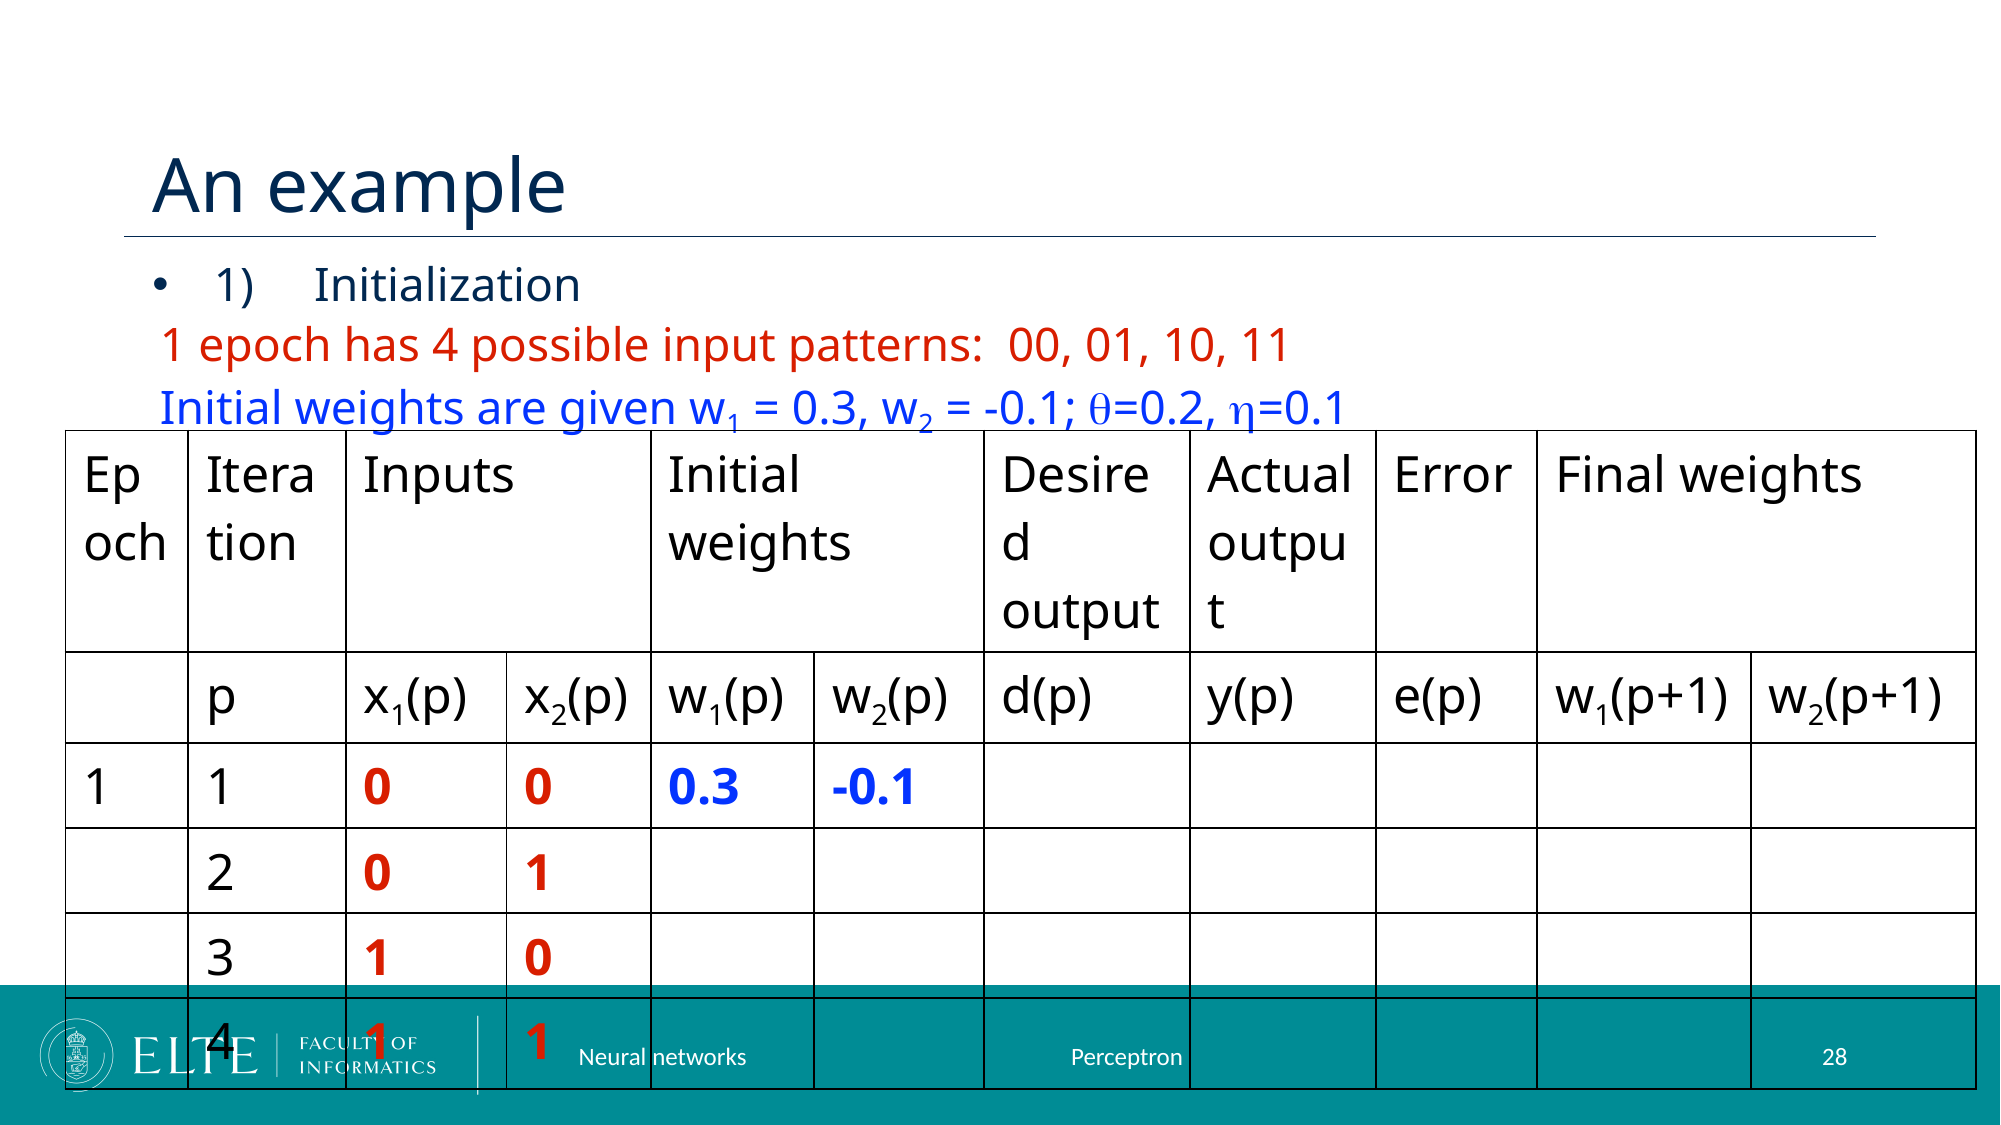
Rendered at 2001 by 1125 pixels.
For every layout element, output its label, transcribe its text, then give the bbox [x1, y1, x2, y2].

table_header Initial weights [652, 431, 983, 651]
table_header Actual output [1191, 431, 1375, 651]
list 1) Initialization 1 epoch has 4 possible input patterns: 00, 01, 10, 11 Initial weights are given w1 = 0.3, w2 = -0.1; q=0.2, h=0.1 [137, 254, 1863, 430]
table_header Inputs [347, 431, 650, 651]
table_header Epoch [66, 431, 187, 651]
table_cell [1752, 914, 1975, 997]
table_cell 4 [189, 999, 345, 1088]
picture [0, 985, 2000, 1125]
table_cell [1538, 914, 1750, 997]
table_cell w2(p) [815, 653, 983, 742]
table_cell 1 [66, 744, 187, 827]
table_cell [1191, 744, 1375, 827]
table_cell [1191, 999, 1375, 1025]
table_cell 0 [347, 829, 506, 912]
table_cell 0 [507, 914, 650, 997]
table_cell [1538, 744, 1750, 827]
table_cell [1377, 914, 1536, 997]
table_cell [1752, 744, 1975, 827]
table_cell 0 [347, 744, 506, 827]
table_cell [1191, 829, 1375, 912]
table_cell [985, 829, 1189, 912]
title An example [137, 59, 1863, 237]
table_cell y(p) [1191, 653, 1375, 742]
table_header Error [1377, 431, 1536, 651]
table_cell w1(p) [652, 653, 813, 742]
table_cell [985, 914, 1189, 997]
table_cell -0.1 [815, 744, 983, 827]
table_cell [1752, 829, 1975, 912]
table_cell 1 [507, 829, 650, 912]
table_cell 1 [347, 914, 506, 997]
table_cell [1377, 744, 1536, 827]
table_cell [1752, 999, 1975, 1088]
table_cell [66, 999, 187, 1088]
table_cell d(p) [985, 653, 1189, 742]
table_header Final weights [1538, 431, 1975, 651]
table_cell 2 [189, 829, 345, 912]
table_cell x1(p) [347, 653, 506, 742]
table_cell 1 [347, 999, 506, 1088]
table_cell 0 [507, 744, 650, 827]
table_cell [66, 653, 187, 742]
table_cell 0.3 [652, 744, 813, 827]
table_cell [1377, 829, 1536, 912]
table_cell 3 [189, 914, 345, 997]
table_cell [1538, 999, 1750, 1088]
table_cell [1538, 829, 1750, 912]
table_cell w2(p+1) [1752, 653, 1975, 742]
table_cell [66, 829, 187, 912]
table_cell [652, 999, 813, 1025]
table_cell [1377, 999, 1536, 1088]
table_cell [652, 914, 813, 997]
table_cell w1(p+1) [1538, 653, 1750, 742]
slide_number Neural networks [563, 1025, 789, 1085]
footer Perceptron [789, 1025, 1465, 1085]
table_cell [815, 999, 983, 1025]
table_cell [985, 744, 1189, 827]
table_cell 1 [189, 744, 345, 827]
table_header Iteration [189, 431, 345, 651]
table_header Desired output [985, 431, 1189, 651]
table_cell p [189, 653, 345, 742]
table_cell e(p) [1377, 653, 1536, 742]
table_cell [1191, 914, 1375, 997]
table_cell [985, 999, 1189, 1025]
table_cell x2(p) [507, 653, 650, 742]
table_cell [815, 829, 983, 912]
table_cell [652, 829, 813, 912]
table_cell [815, 914, 983, 997]
table_cell 1 [507, 999, 650, 1088]
table_cell [66, 914, 187, 997]
